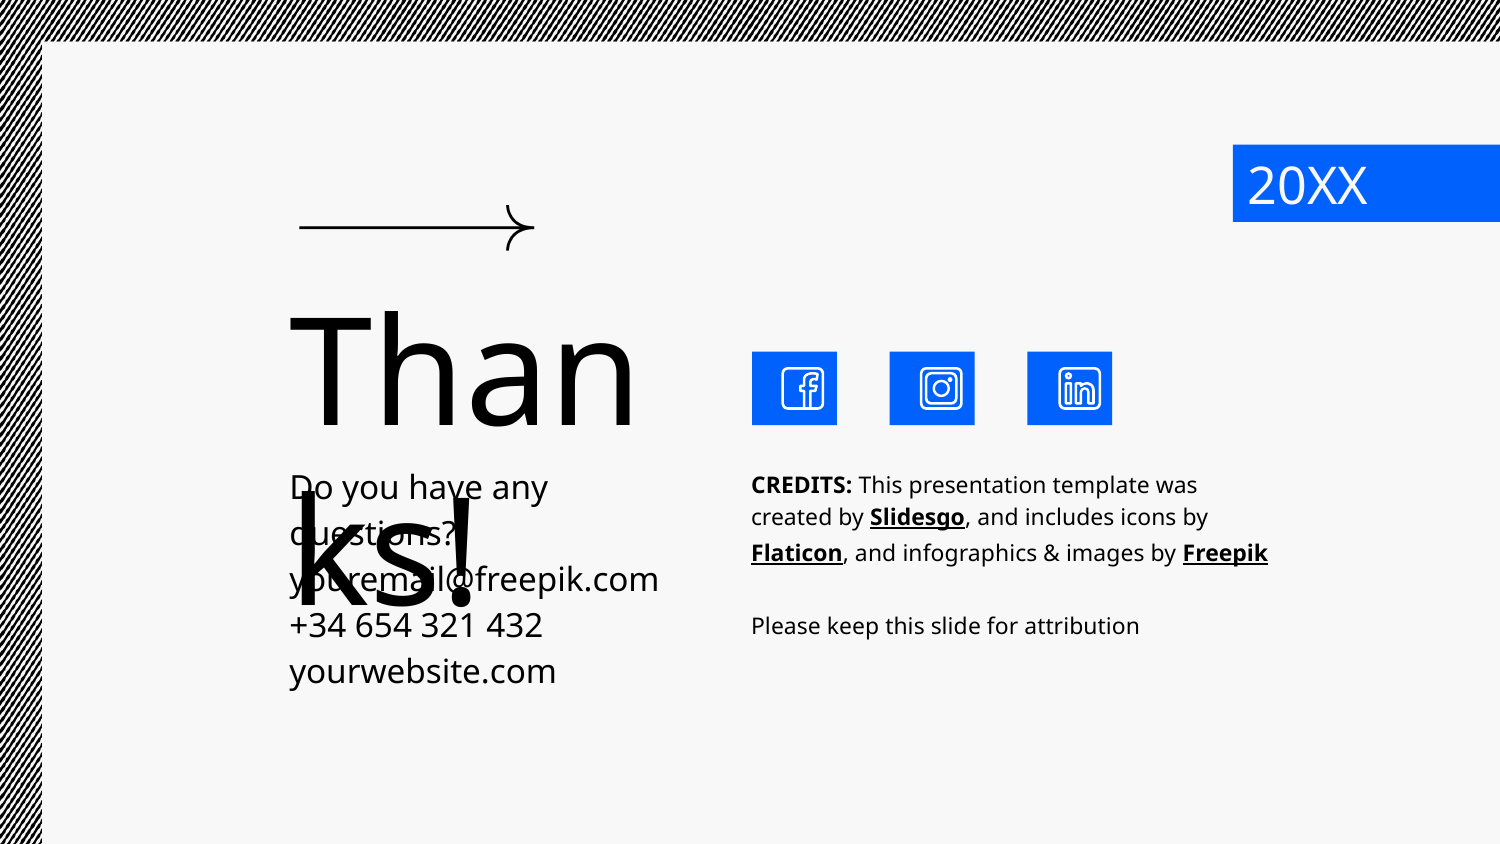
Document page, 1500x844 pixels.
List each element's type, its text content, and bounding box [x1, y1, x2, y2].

text_box [781, 367, 825, 410]
text_box 20XX [1232, 144, 1500, 222]
text_box [1029, 351, 1113, 426]
text_box Please keep this slide for attribution [736, 592, 1289, 644]
picture [0, 0, 1500, 844]
text_box [752, 351, 837, 426]
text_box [919, 366, 963, 410]
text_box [1058, 366, 1102, 410]
title Thanks! [274, 275, 737, 433]
text_box [889, 351, 975, 426]
subtitle Do you have any questions? youremail@freepik.com +34 654 321 432 yourwebsite.com [274, 460, 737, 640]
